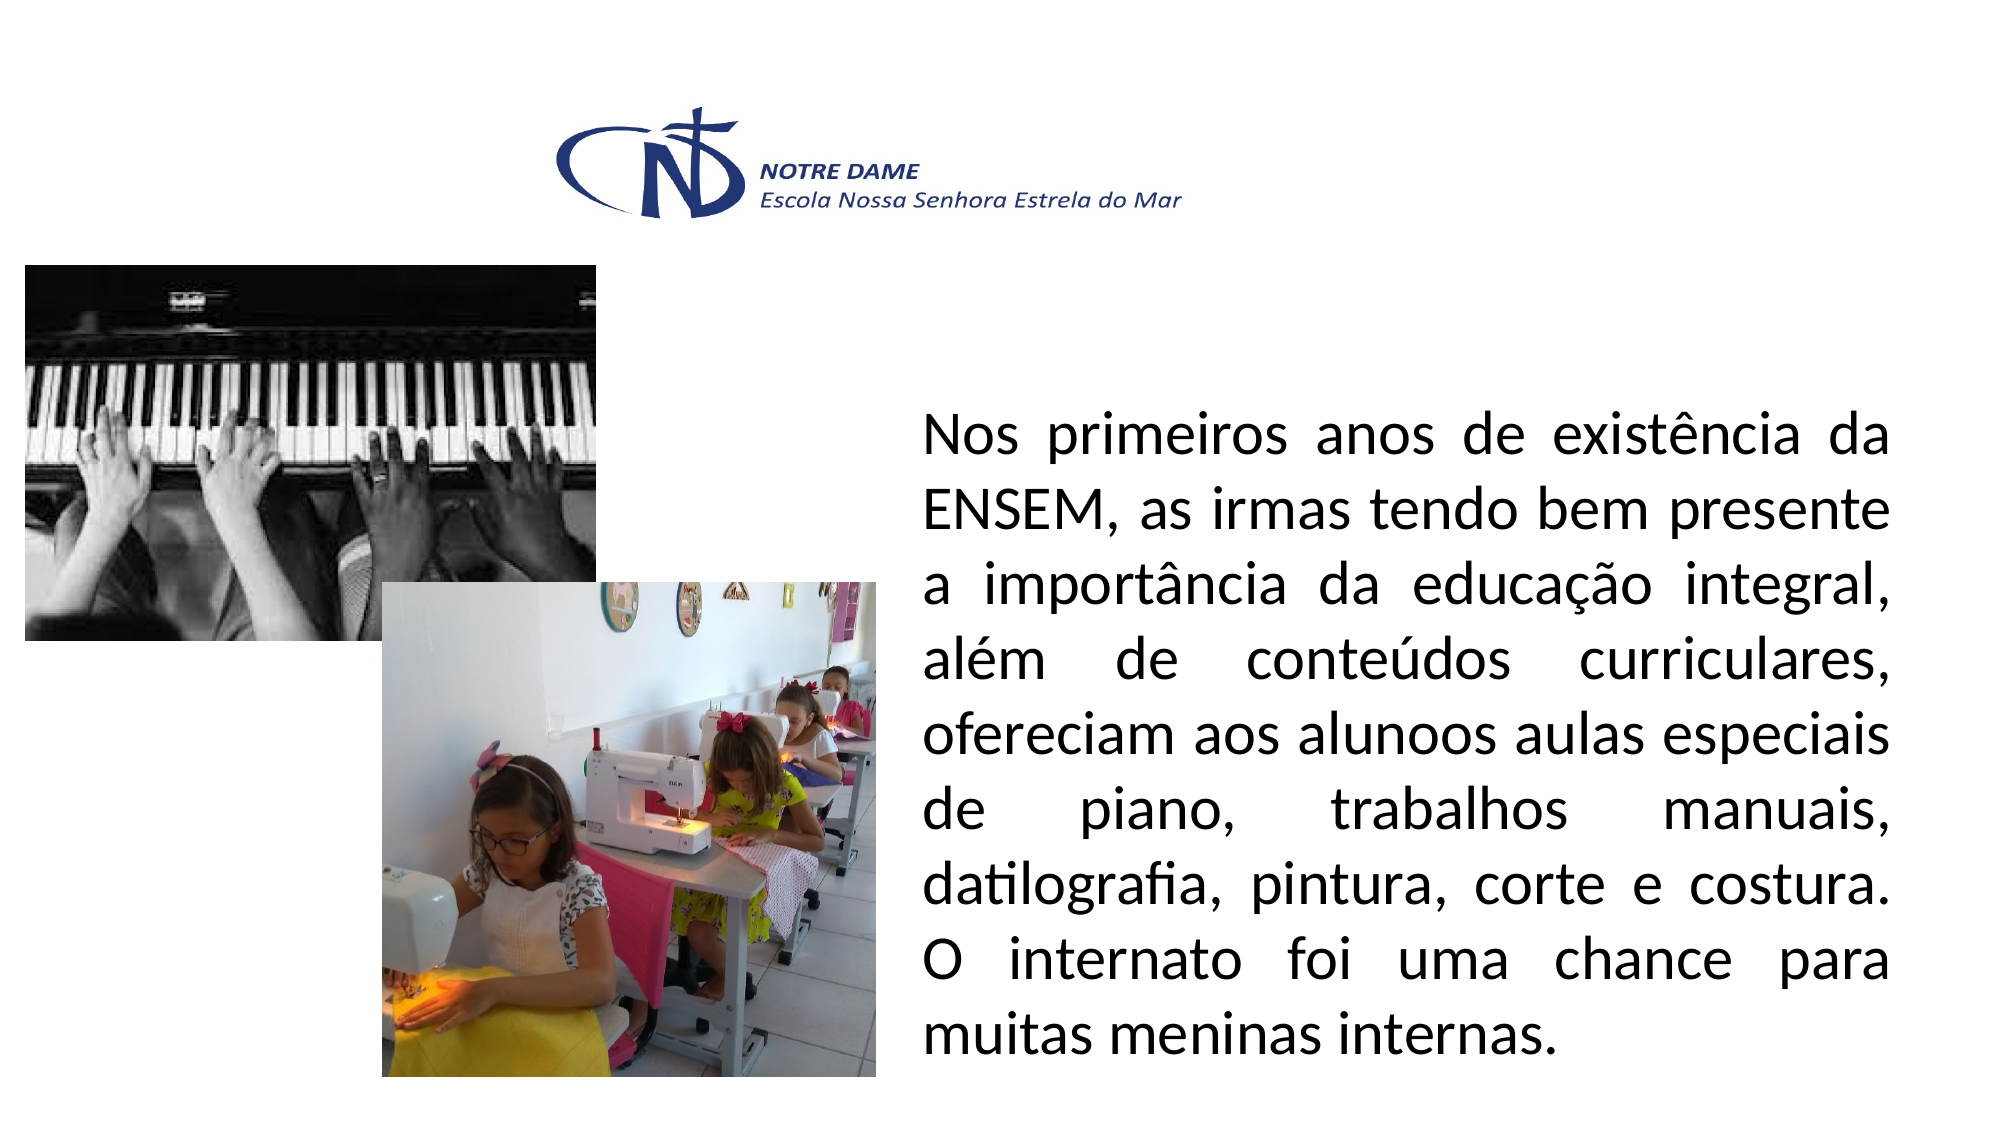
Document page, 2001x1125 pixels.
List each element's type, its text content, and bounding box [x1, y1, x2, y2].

picture [541, 89, 1210, 239]
picture [25, 265, 876, 1077]
text_box Nos primeiros anos de existência da ENSEM, as irmas tendo bem presente a importância da educação integral, além de conteúdos curriculares, ofereciam aos alunoos aulas especiais de piano, trabalhos manuais, datilografia, pintura, corte e costura. O internato foi uma chance para muitas meninas internas. [907, 384, 1908, 1075]
